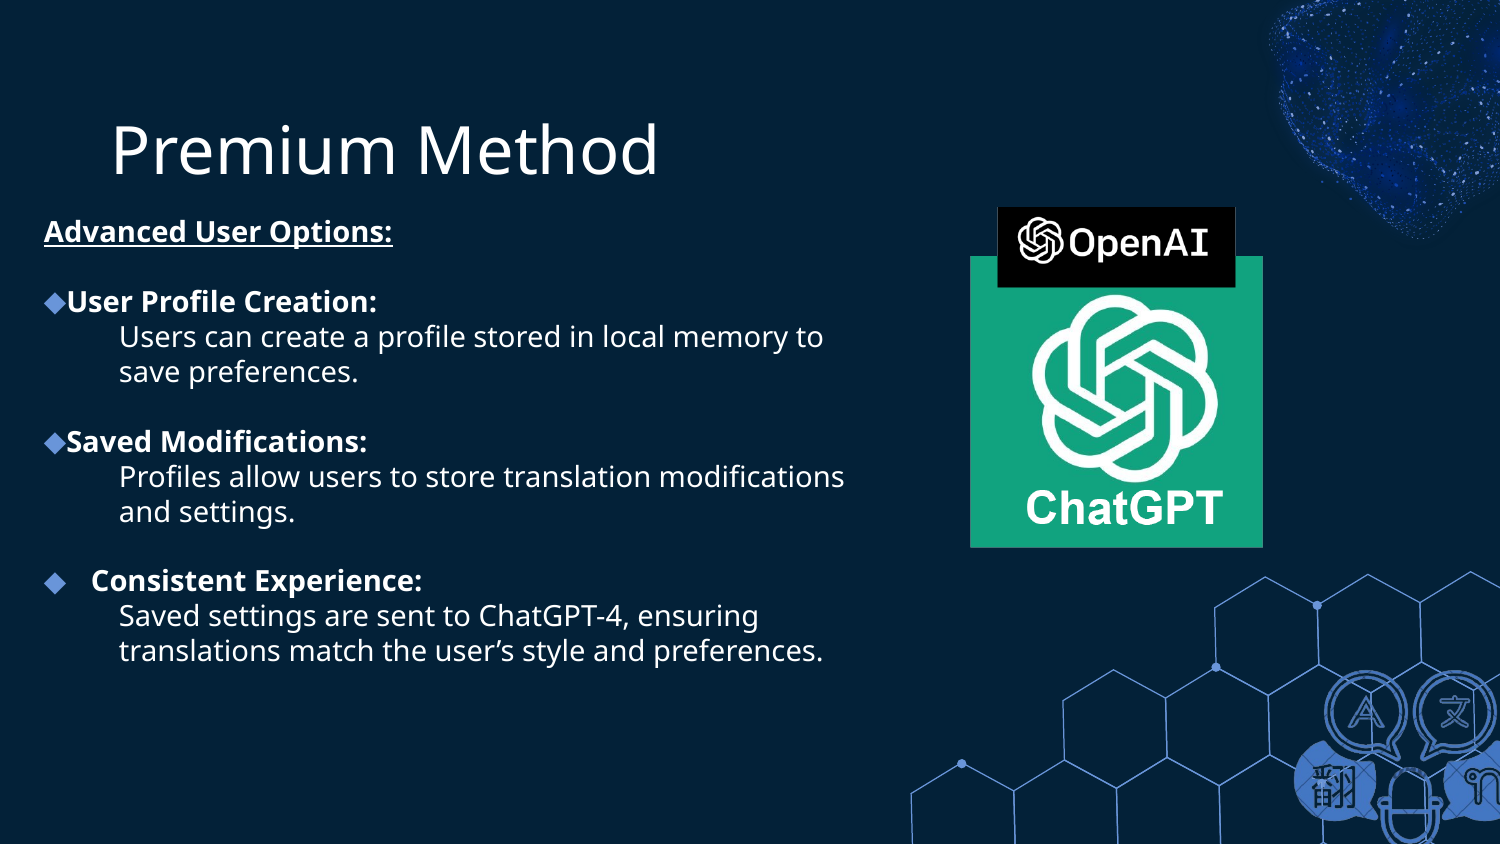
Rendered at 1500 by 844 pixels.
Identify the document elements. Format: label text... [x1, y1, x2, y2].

picture [1276, 655, 1500, 844]
title Premium Method [0, 93, 1019, 188]
subtitle Advanced User Options: User Profile Creation: Users can create a profile stored in local memory to save preferences. Saved Modifications: Profiles allow users to store translation modifications and settings. Consistent Experience: Saved settings are sent to ChatGPT-4, ensuring translations match the user’s style and preferences. [28, 198, 896, 591]
picture [956, 0, 1500, 556]
